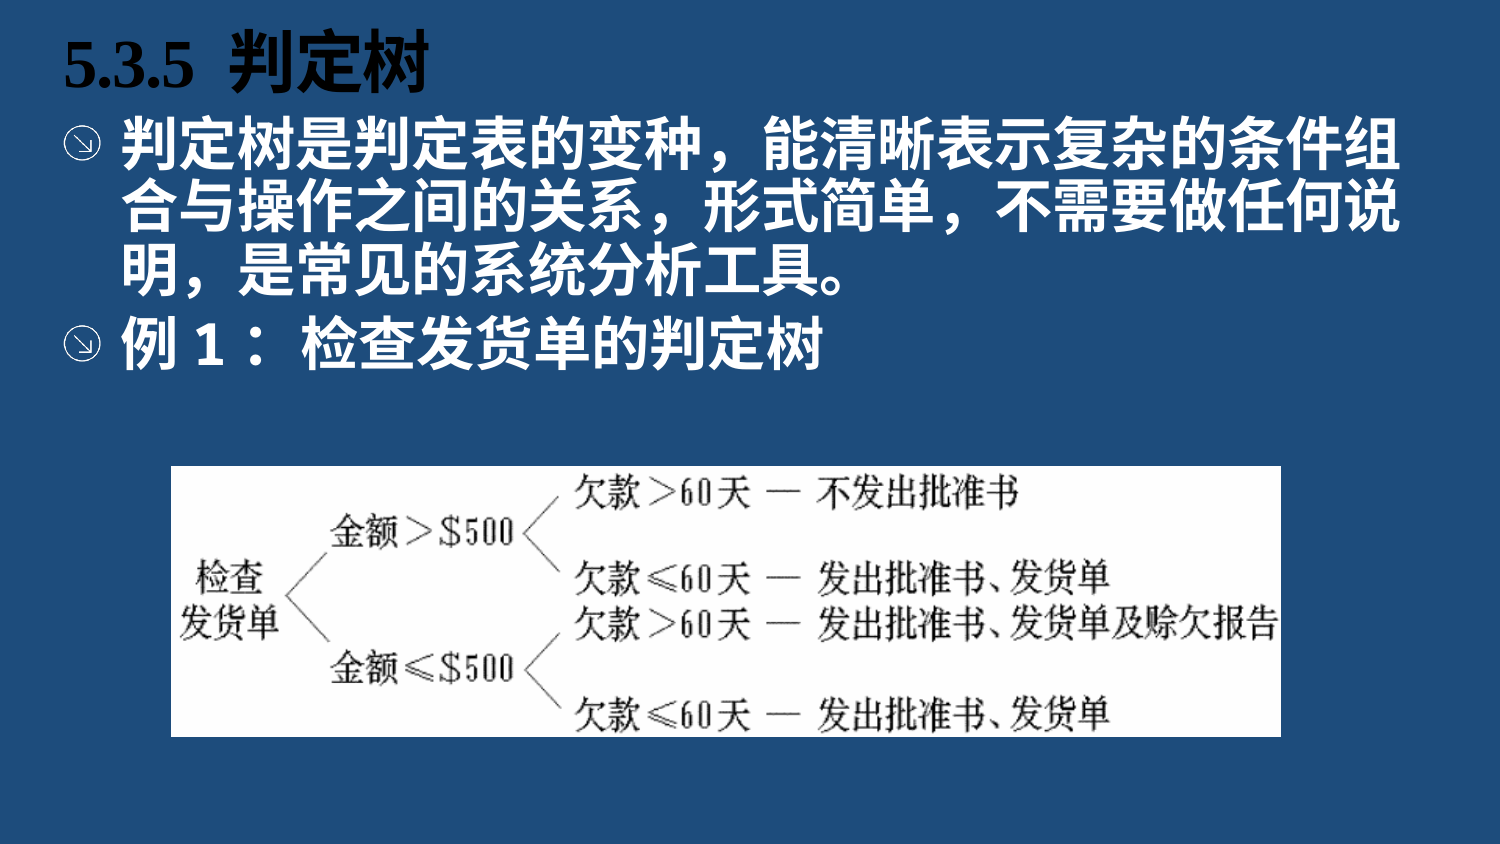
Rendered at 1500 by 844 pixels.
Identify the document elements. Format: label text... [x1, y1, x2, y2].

picture [63, 124, 101, 161]
picture [170, 465, 1281, 738]
title 5.3.5 判定树 [63, 28, 1436, 104]
list 判定树是判定表的变种，能清晰表示复杂的条件组合与操作之间的关系，形式简单，不需要做任何说明，是常见的系统分析工具。 例1：检查发货单的判定树 [63, 114, 1436, 384]
picture [63, 324, 101, 362]
